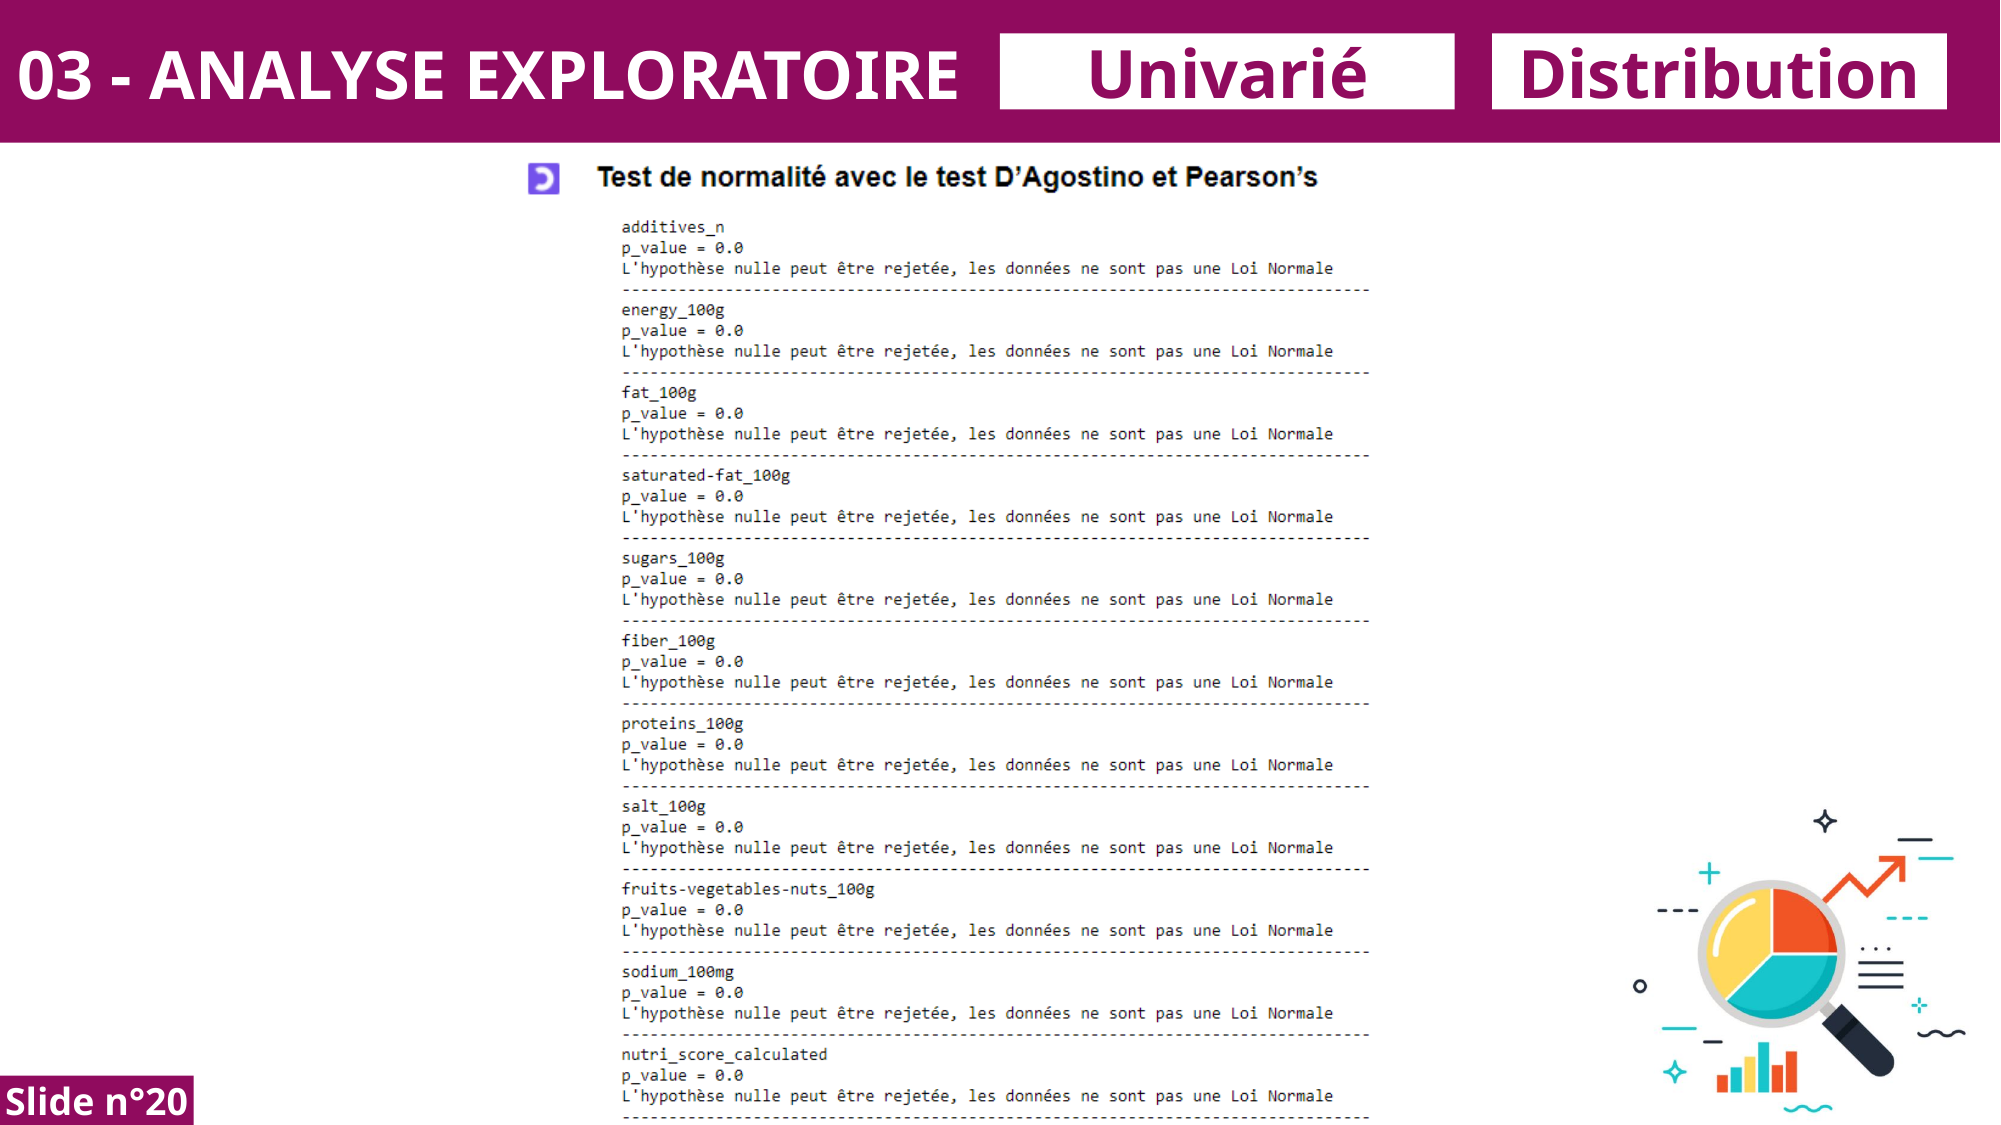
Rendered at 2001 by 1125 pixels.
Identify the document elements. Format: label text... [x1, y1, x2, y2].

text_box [0, 0, 2000, 143]
text_box Slide n°20 [0, 1075, 194, 1125]
picture [505, 143, 1495, 209]
picture [1606, 796, 2000, 1125]
picture [613, 218, 1387, 1125]
